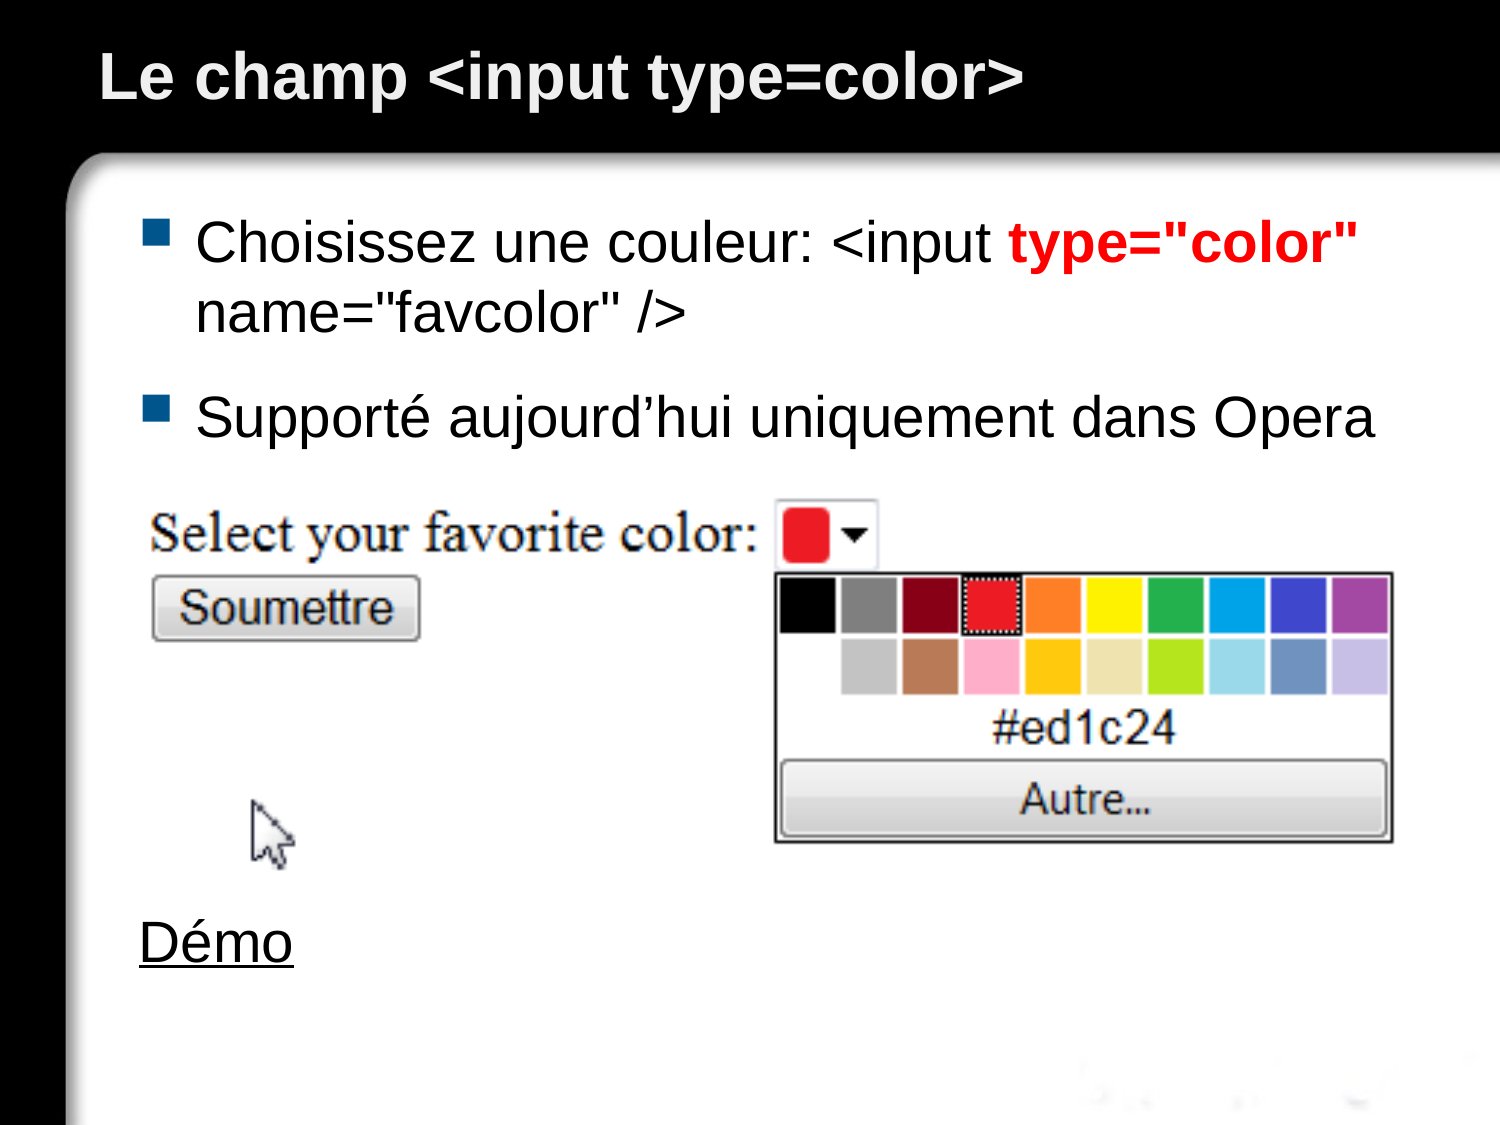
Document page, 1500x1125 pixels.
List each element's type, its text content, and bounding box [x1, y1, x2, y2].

title Le champ <input type=color> [83, 28, 1472, 117]
picture [0, 0, 1500, 1125]
list Choisissez une couleur: <input type="color" name="favcolor" /> Supporté aujourd’hui uniquement dans Opera Démo [123, 196, 1437, 1083]
